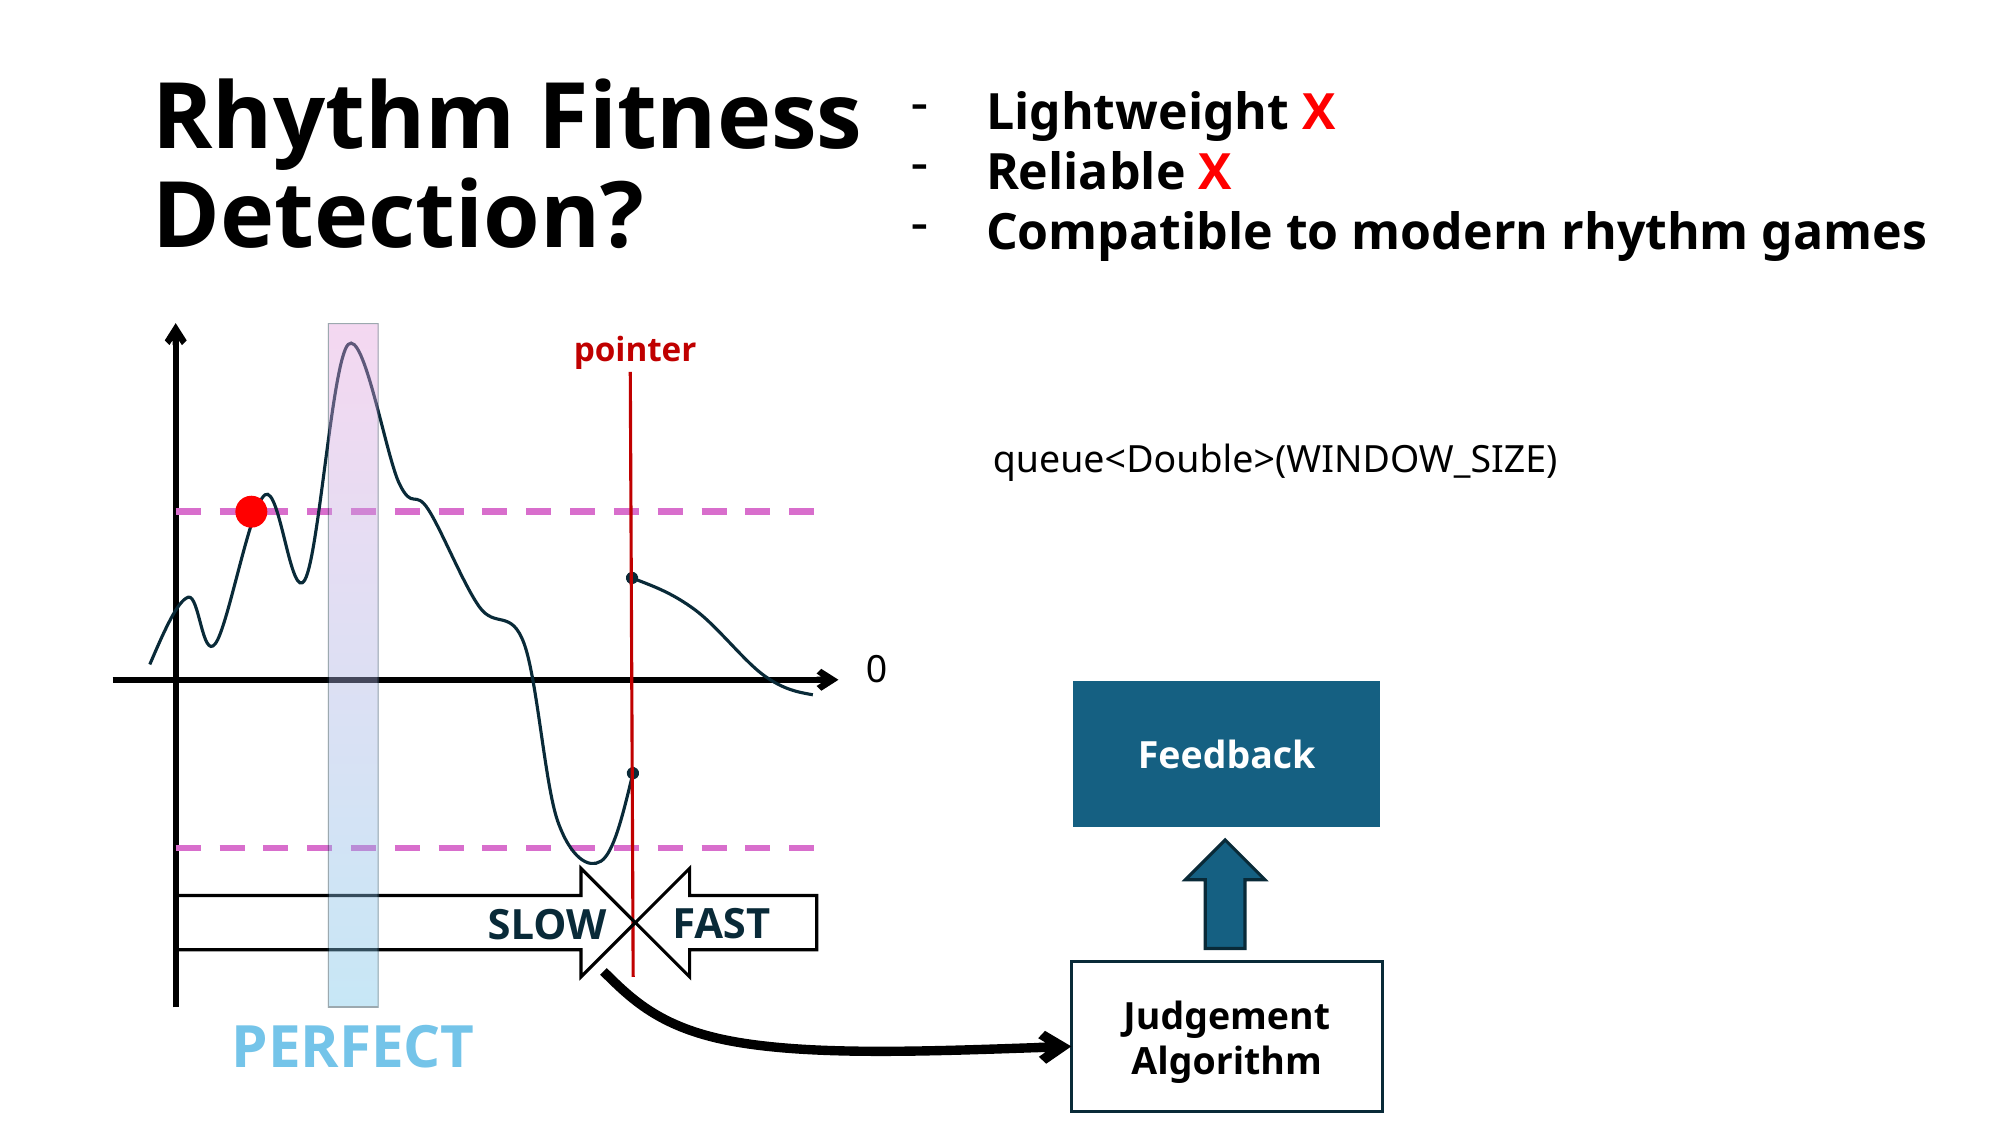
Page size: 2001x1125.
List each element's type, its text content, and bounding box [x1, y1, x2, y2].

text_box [498, 322, 912, 1008]
text_box [1181, 837, 1269, 951]
title Rhythm Fitness Detection? [137, 59, 1863, 278]
text_box Feedback [1069, 677, 1385, 831]
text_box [112, 322, 209, 1008]
text_box queue<Double>(WINDOW_SIZE) [978, 427, 1573, 487]
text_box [629, 371, 634, 978]
text_box Judgement Algorithm [1070, 960, 1384, 1113]
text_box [209, 322, 498, 1088]
text_box Lightweight X Reliable X Compatible to modern rhythm games [896, 72, 1943, 268]
text_box [645, 1008, 1072, 1055]
